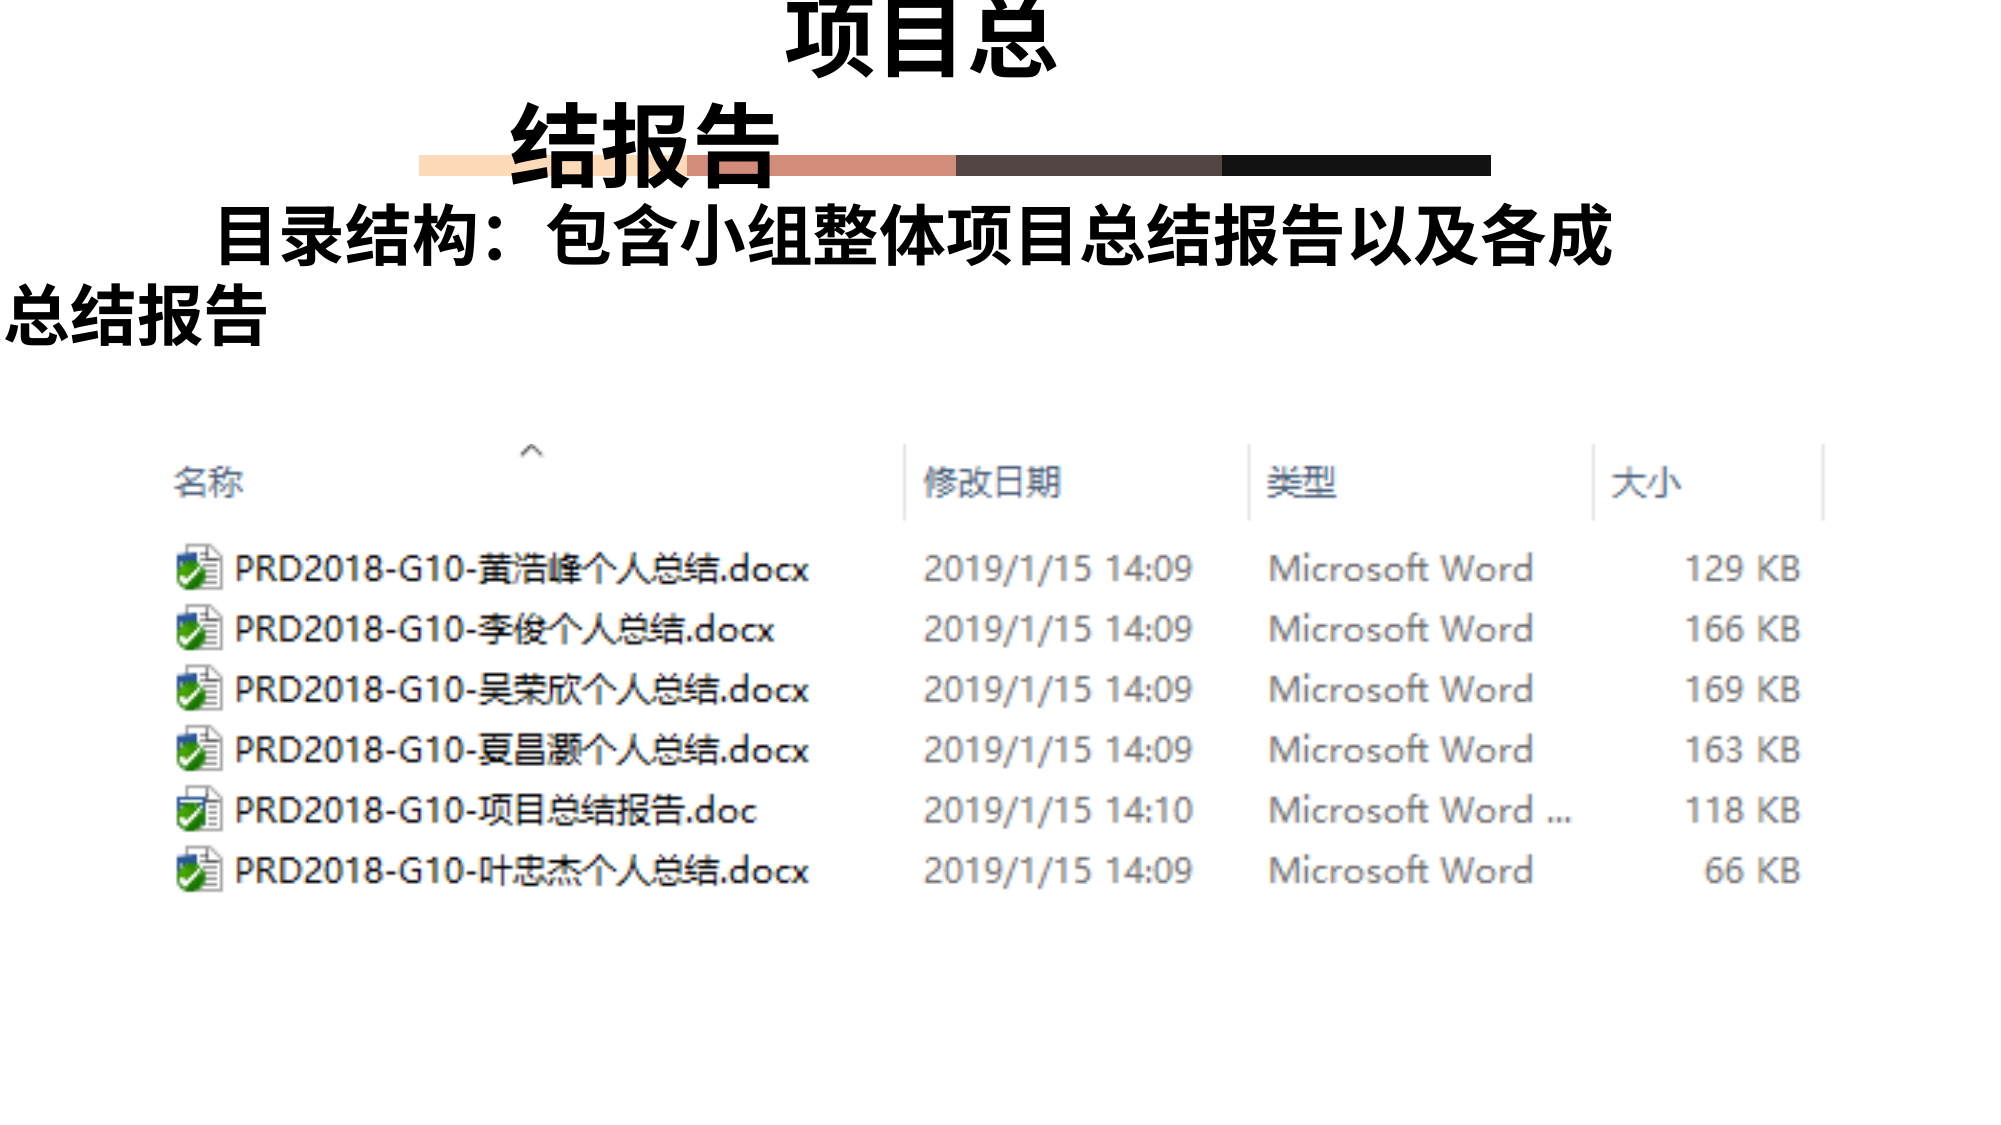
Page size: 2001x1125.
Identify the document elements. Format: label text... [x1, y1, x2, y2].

text_box 目录结构：包含小组整体项目总结报告以及各成员总结报告 [0, 226, 1688, 322]
picture [129, 444, 1969, 953]
text_box TeamBuilding记 录 [708, 155, 769, 176]
text_box 项目总结报告 [494, 26, 1075, 151]
